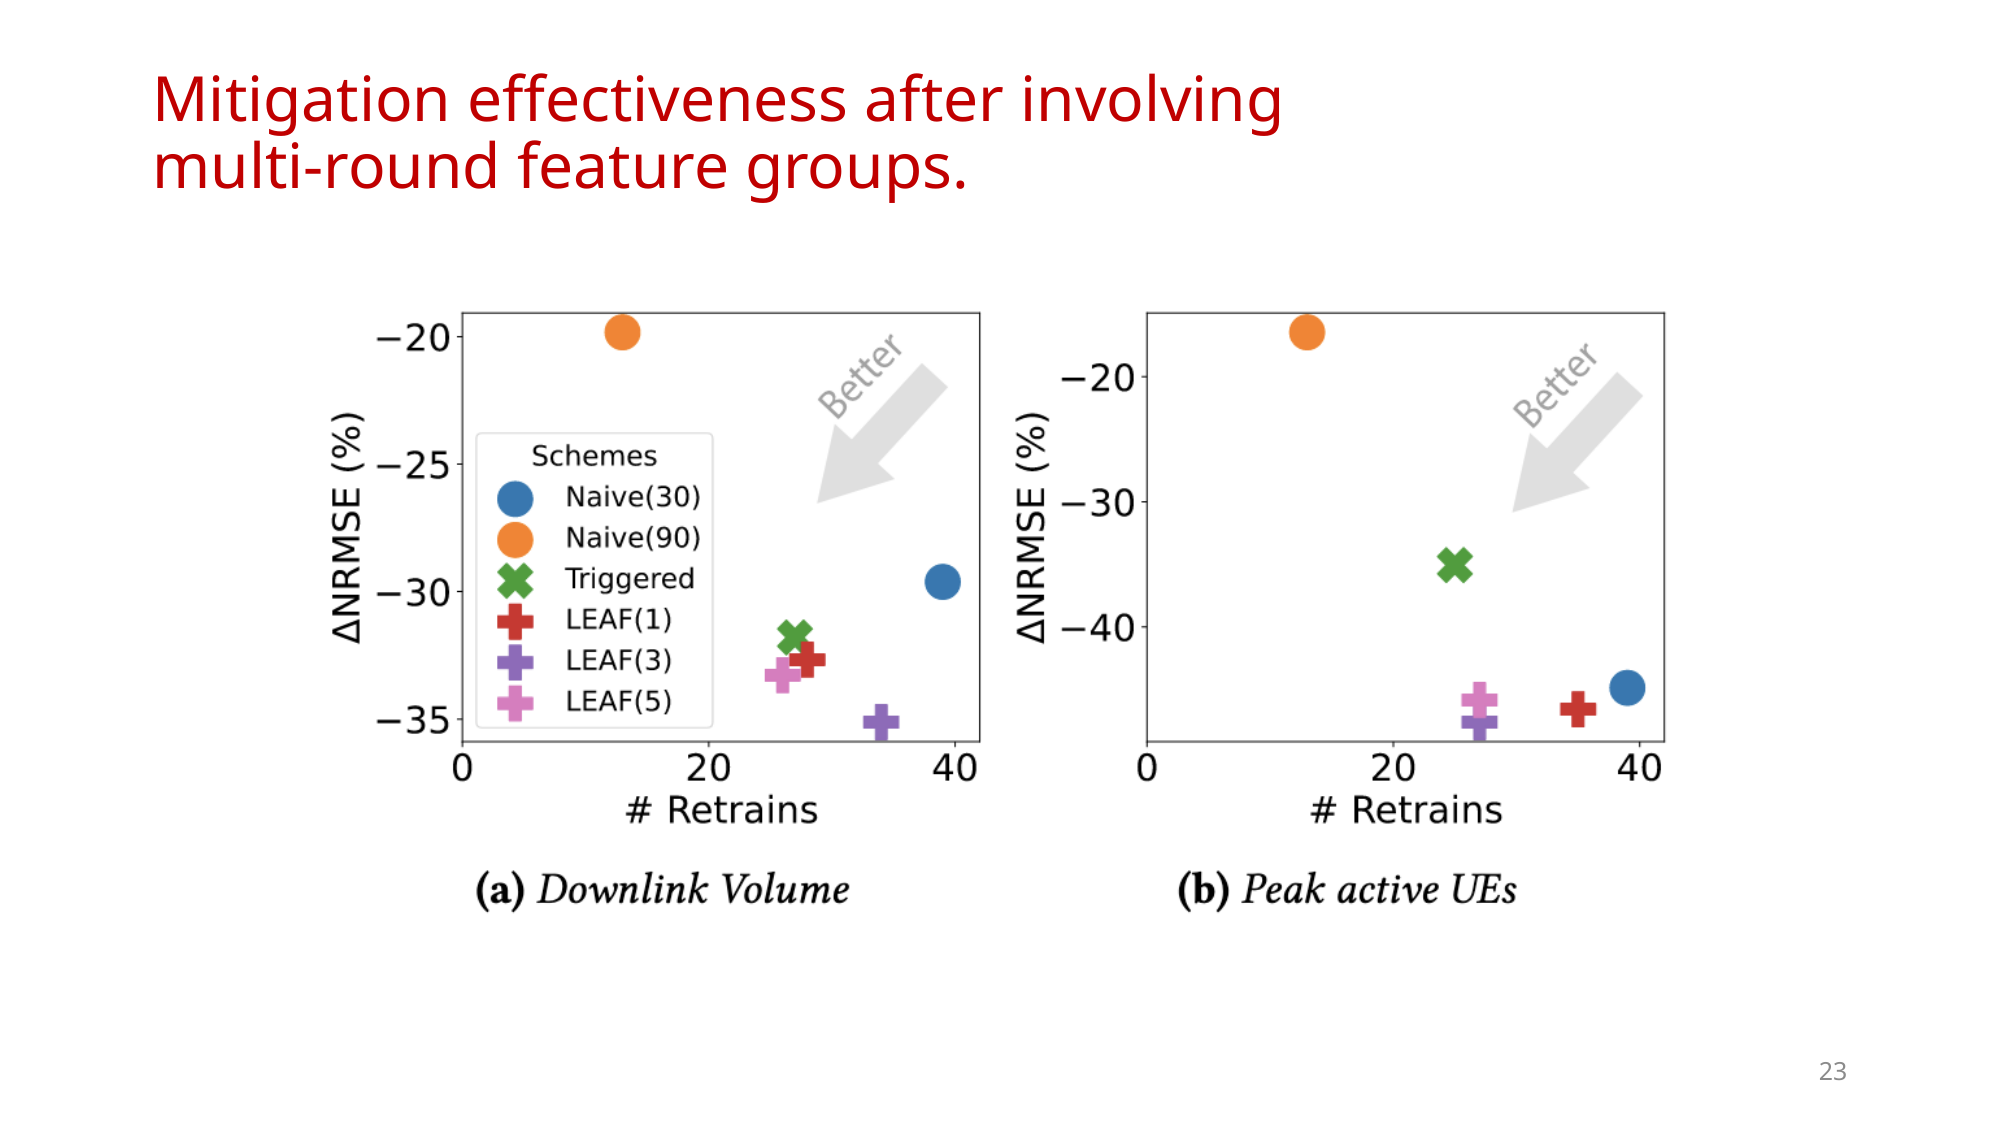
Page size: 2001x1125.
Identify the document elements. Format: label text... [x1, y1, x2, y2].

picture [300, 279, 1700, 955]
slide_number 23 [1412, 1042, 1863, 1103]
title Mitigation effectiveness after involving multi-round feature groups. [137, 59, 1863, 211]
